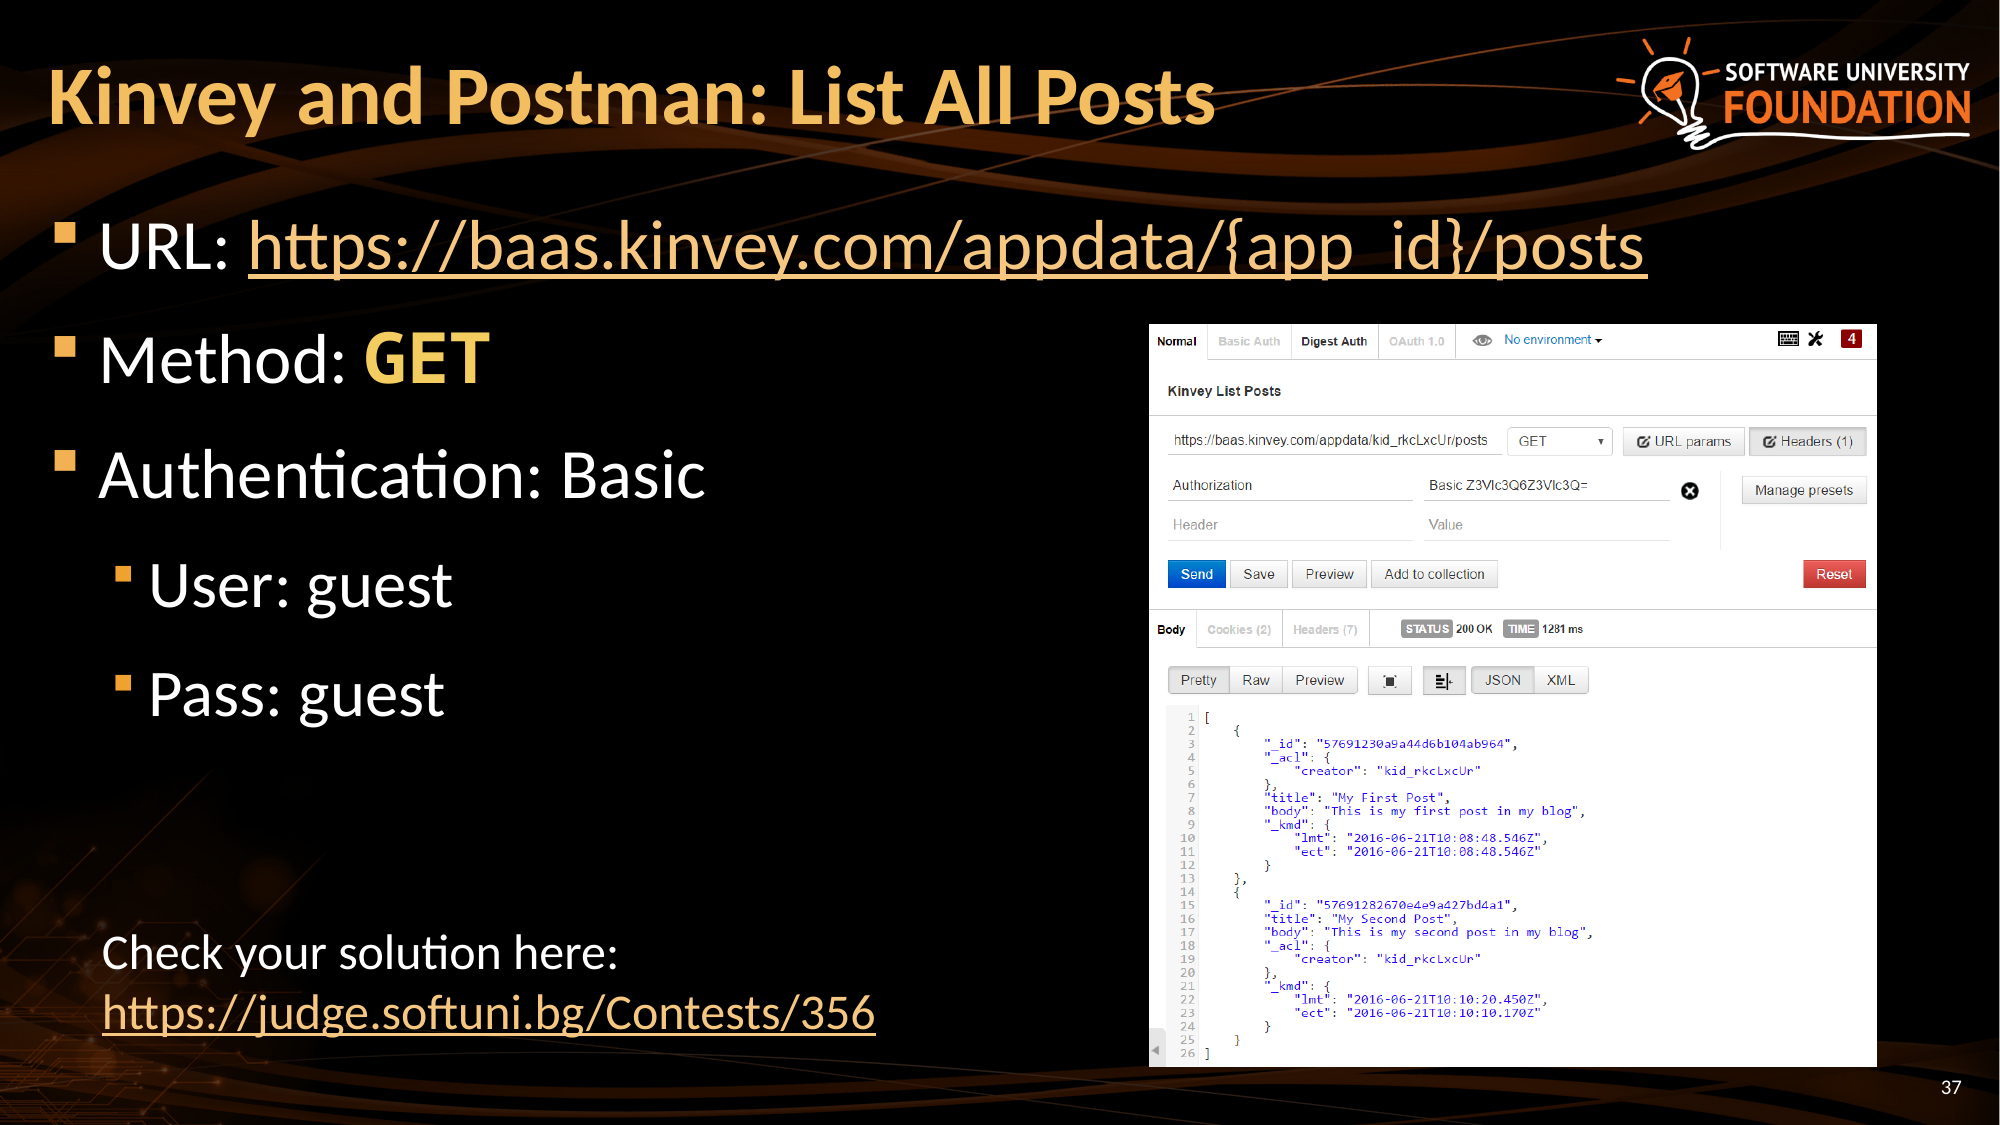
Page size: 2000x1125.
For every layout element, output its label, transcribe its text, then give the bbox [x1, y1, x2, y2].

list URL: https://baas.kinvey.com/appdata/{app_id}/posts Method: GET Authentication: Basic User: guest Pass: guest [31, 188, 1968, 1103]
text_box Check your solution here: https://judge.softuni.bg/Contests/356 [87, 912, 953, 1048]
picture [0, 0, 2000, 1125]
title Kinvey and Postman: List All Posts [30, 6, 1602, 189]
